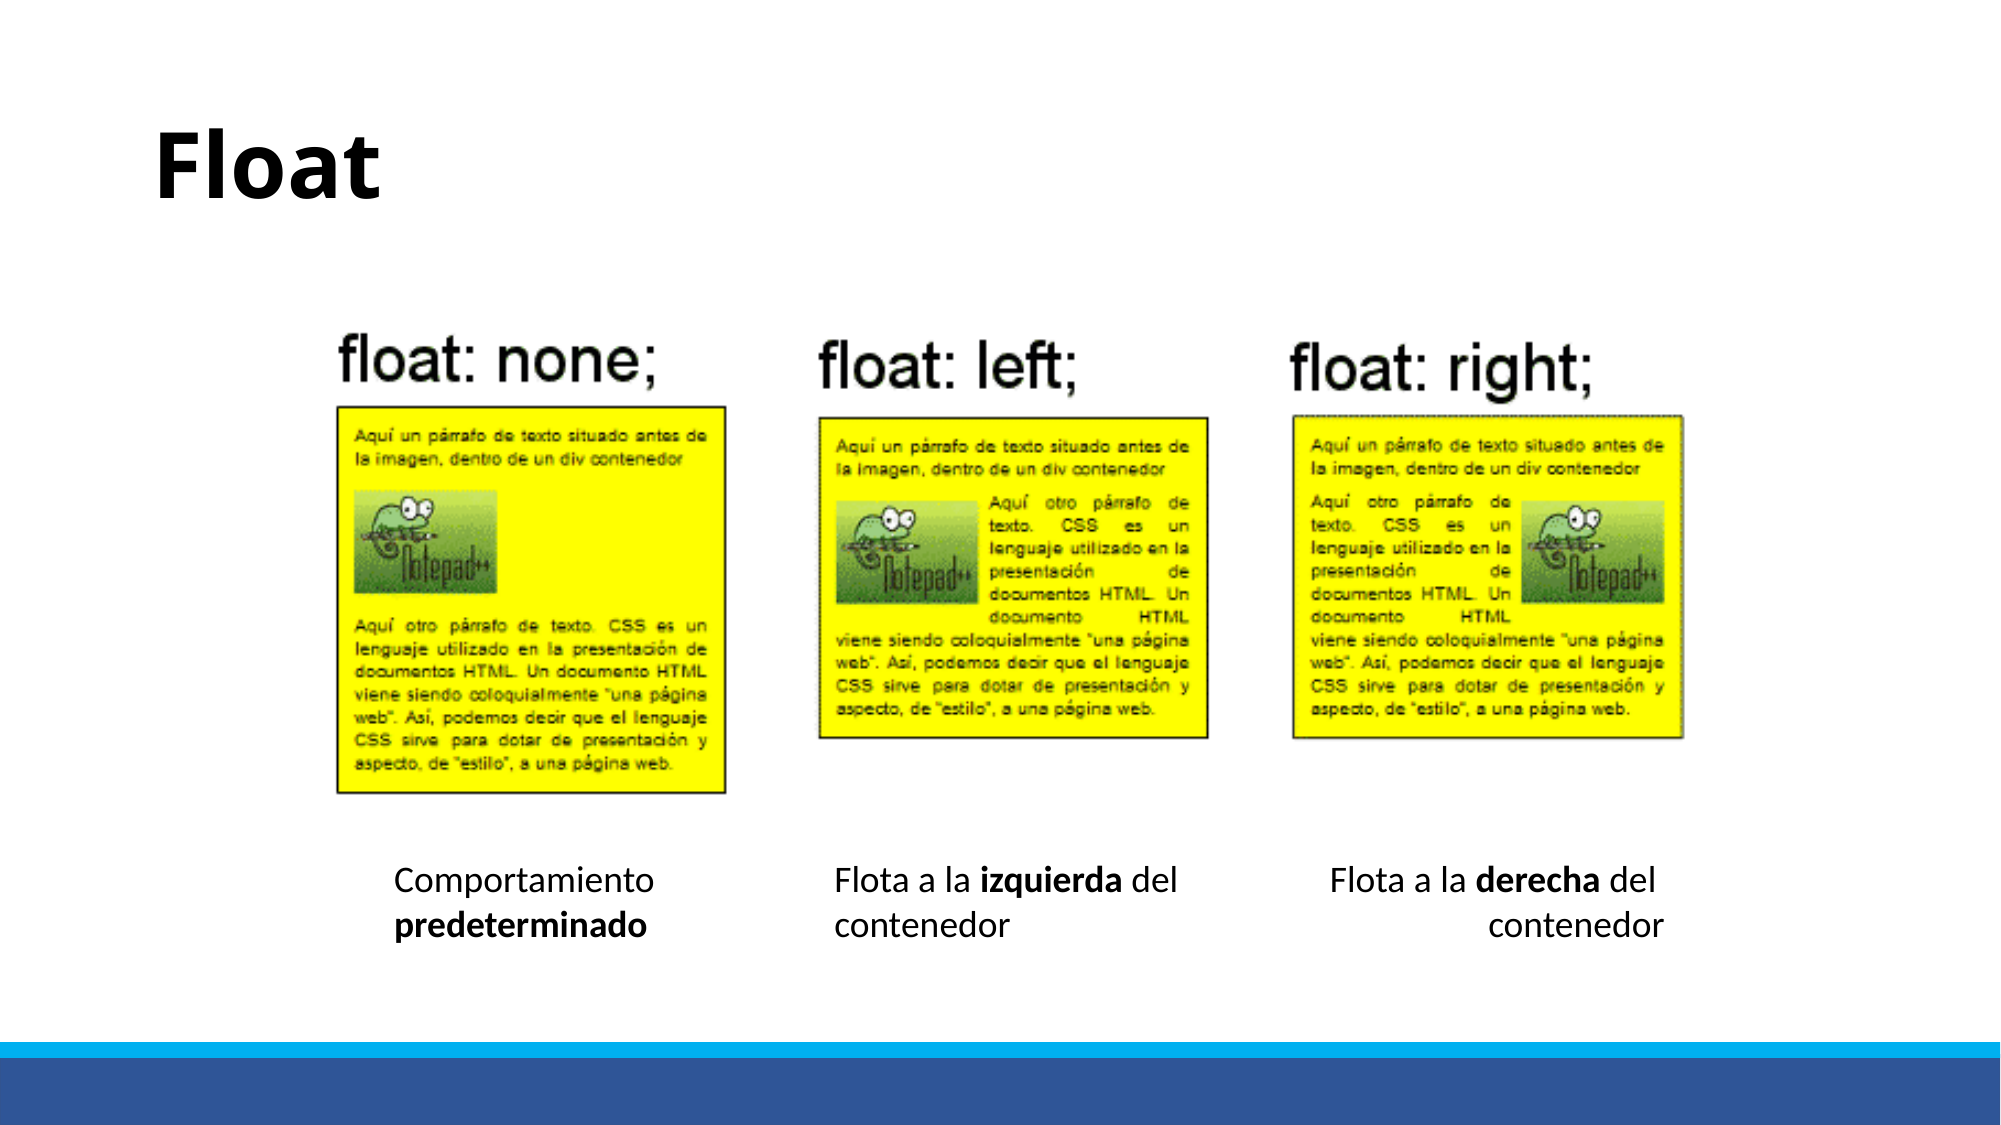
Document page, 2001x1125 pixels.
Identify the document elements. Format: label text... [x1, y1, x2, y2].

title Float [137, 59, 1863, 278]
text_box Comportamiento predeterminado [379, 847, 679, 953]
text_box Flota a la izquierda del contenedor [819, 847, 1202, 953]
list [304, 303, 1718, 821]
text_box Flota a la derecha del contenedor [1315, 847, 1680, 953]
